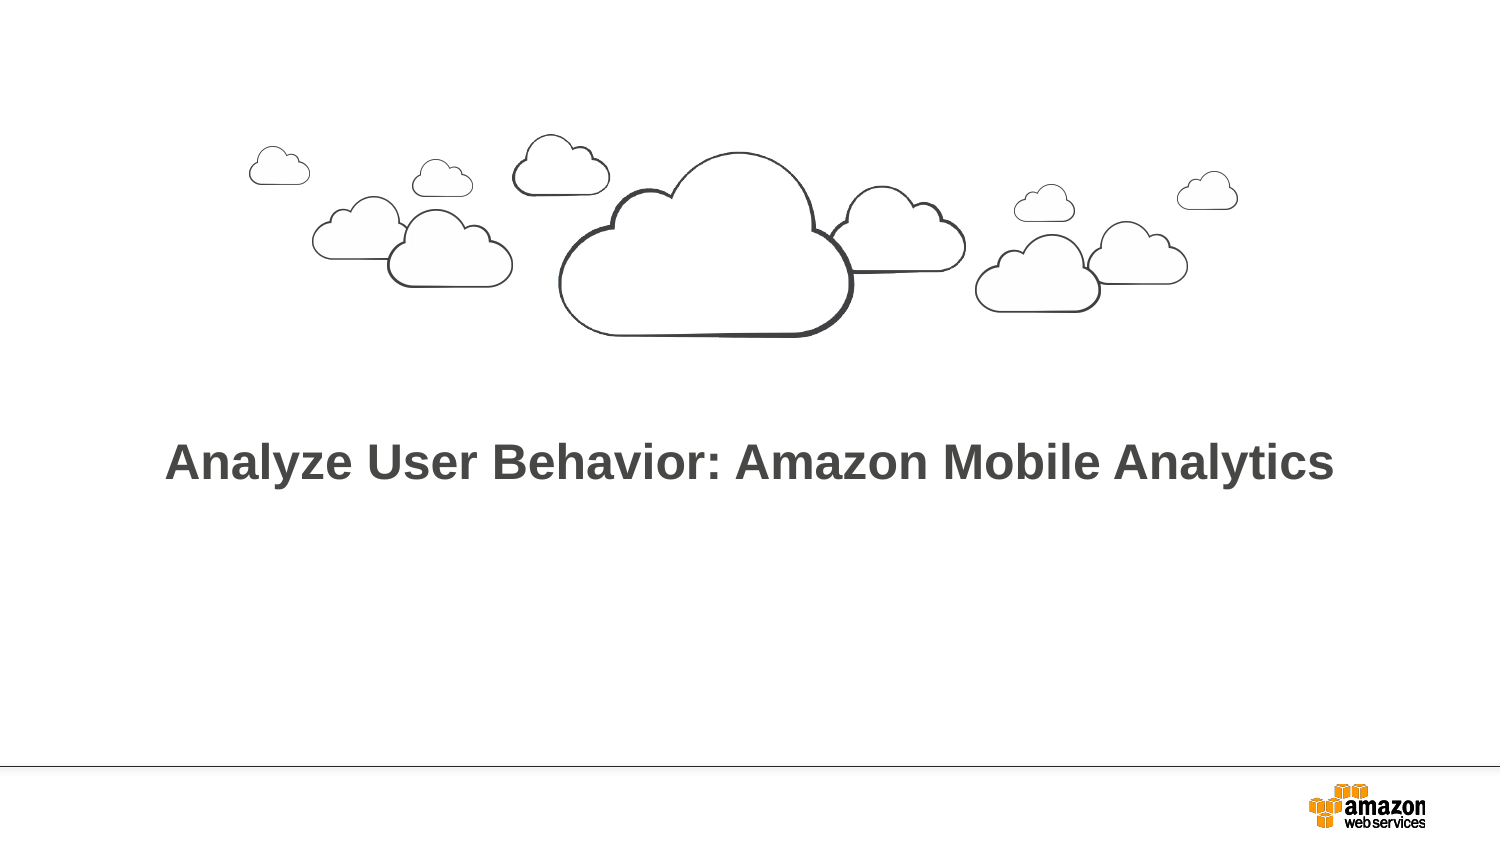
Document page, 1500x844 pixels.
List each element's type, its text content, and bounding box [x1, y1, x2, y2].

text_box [974, 171, 1238, 313]
picture [512, 134, 967, 338]
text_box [249, 146, 513, 288]
title Analyze User Behavior: Amazon Mobile Analytics [75, 421, 1425, 511]
